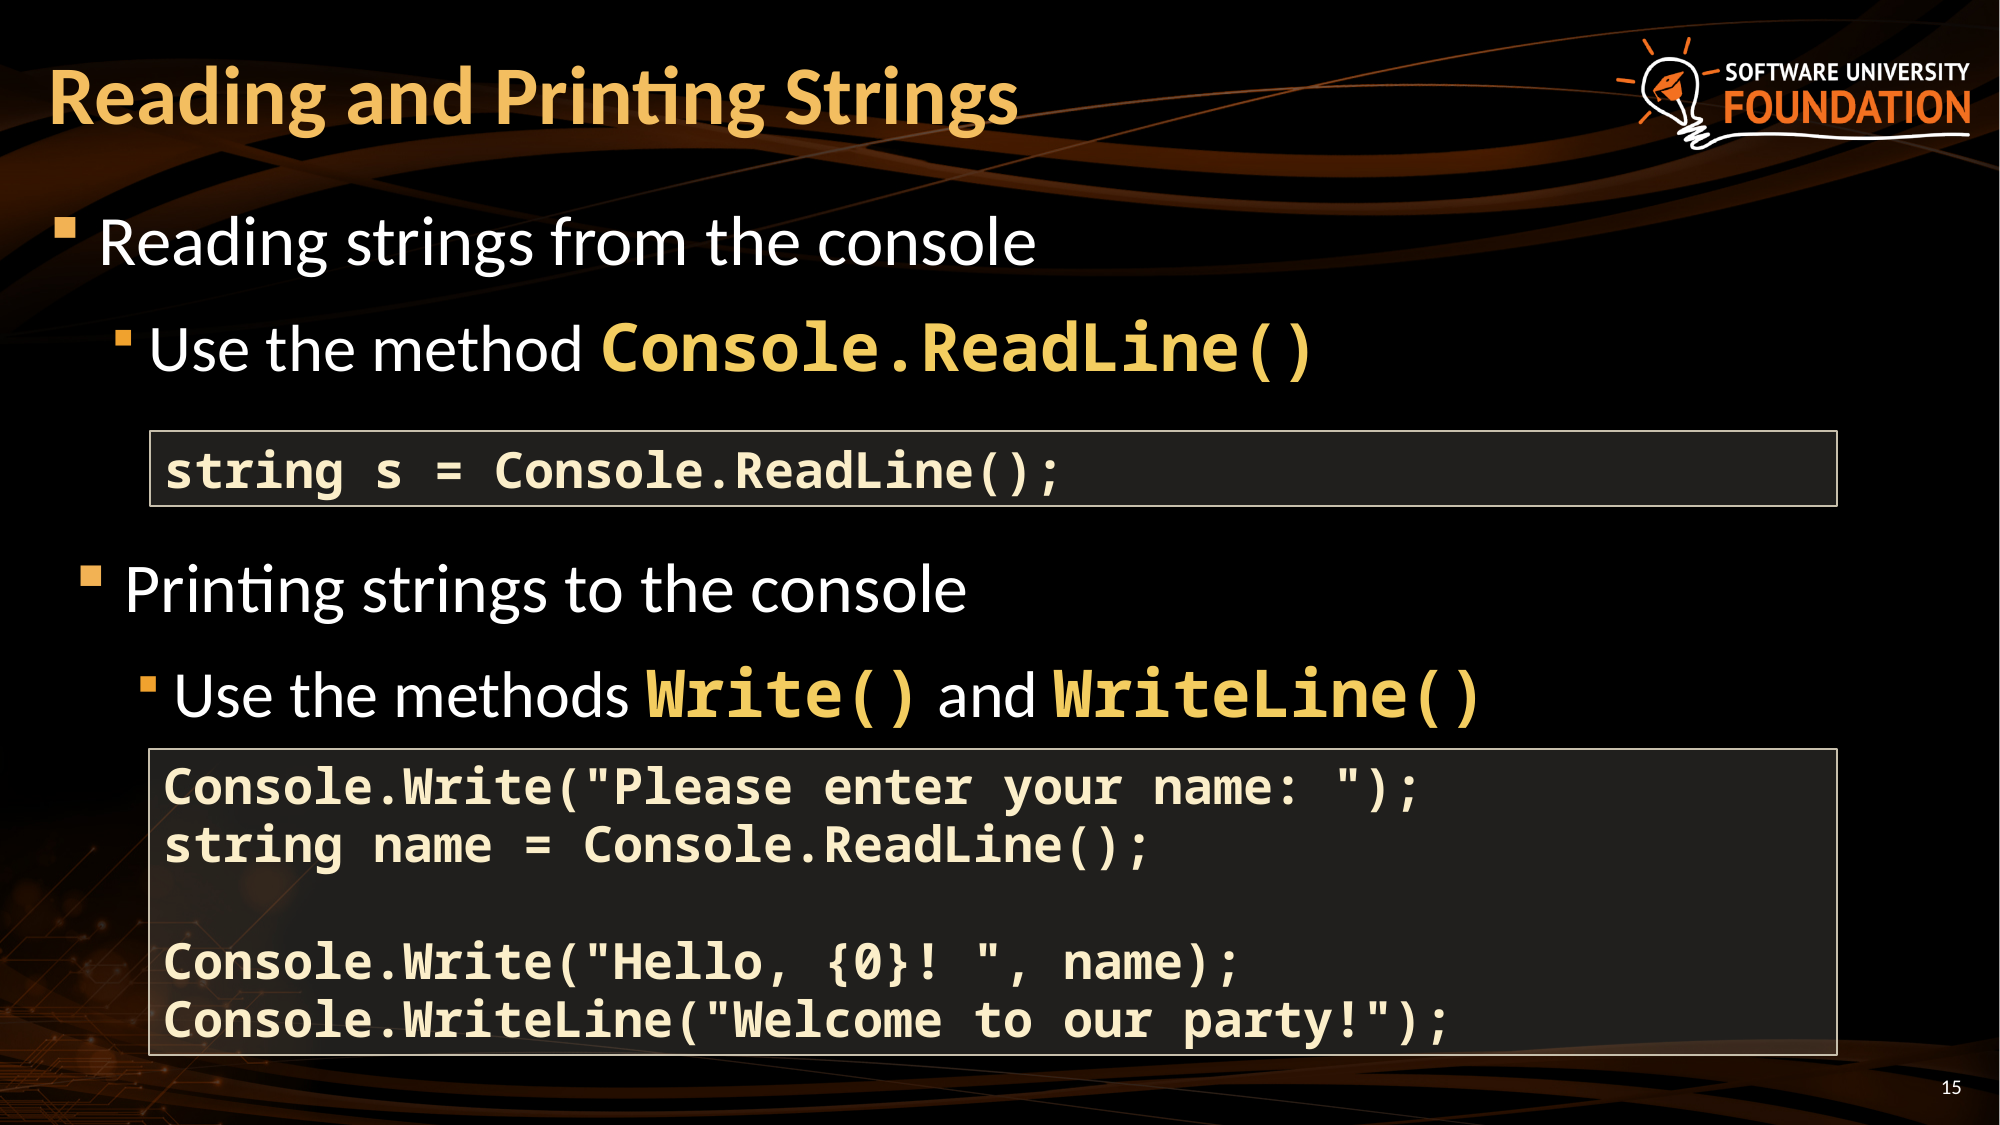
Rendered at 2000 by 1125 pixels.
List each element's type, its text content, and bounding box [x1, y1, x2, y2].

title Reading and Printing Strings [30, 6, 1602, 189]
text_box Console.Write("Please enter your name: "); string name = Console.ReadLine(); Console.Write("Hello, {0}! ", name); Console.WriteLine("Welcome to our party!"); [148, 748, 1838, 1056]
list Reading strings from the console Use the method Console.ReadLine() [31, 188, 1968, 1103]
picture [0, 0, 2000, 1125]
text_box string s = Console.ReadLine(); [149, 430, 1838, 506]
text_box Printing strings to the console Use the methods Write() and WriteLine() [57, 537, 1705, 738]
